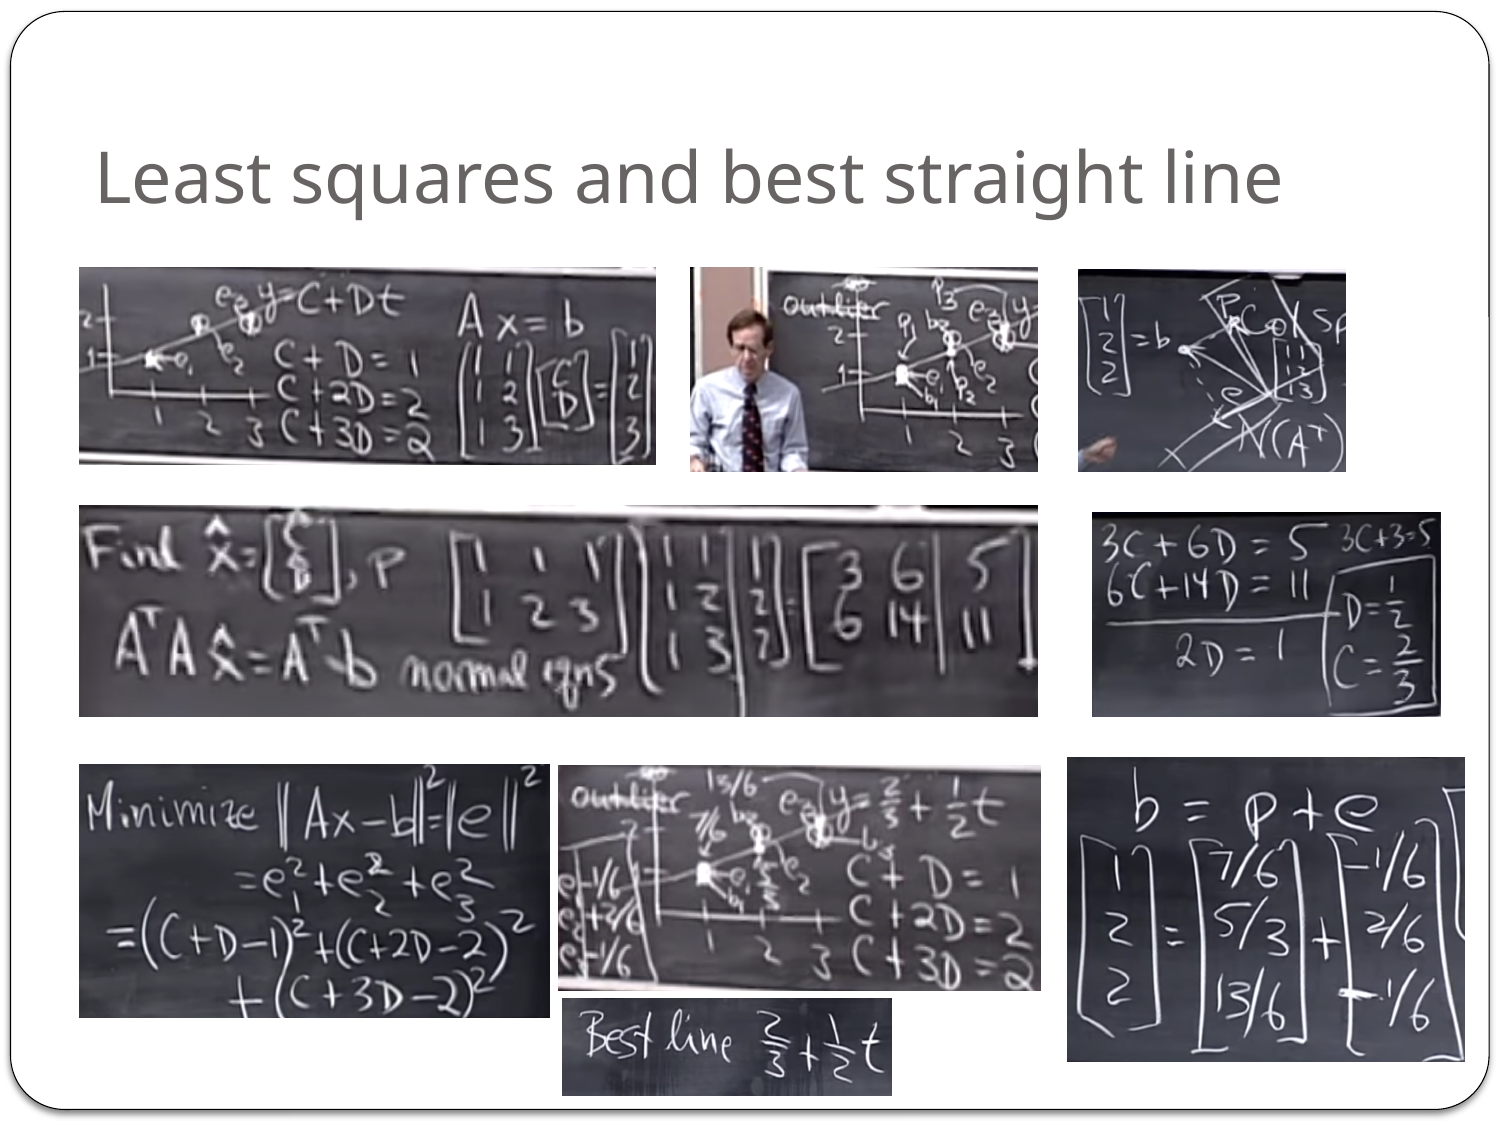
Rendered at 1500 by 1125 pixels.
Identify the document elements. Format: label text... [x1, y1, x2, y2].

picture [1091, 512, 1441, 718]
picture [690, 266, 1038, 472]
picture [561, 997, 892, 1097]
picture [558, 765, 1041, 991]
title Least squares and best straight line [79, 45, 1355, 233]
picture [1077, 269, 1346, 472]
picture [79, 505, 1038, 718]
picture [79, 764, 550, 1018]
picture [79, 266, 656, 466]
picture [1067, 757, 1465, 1062]
